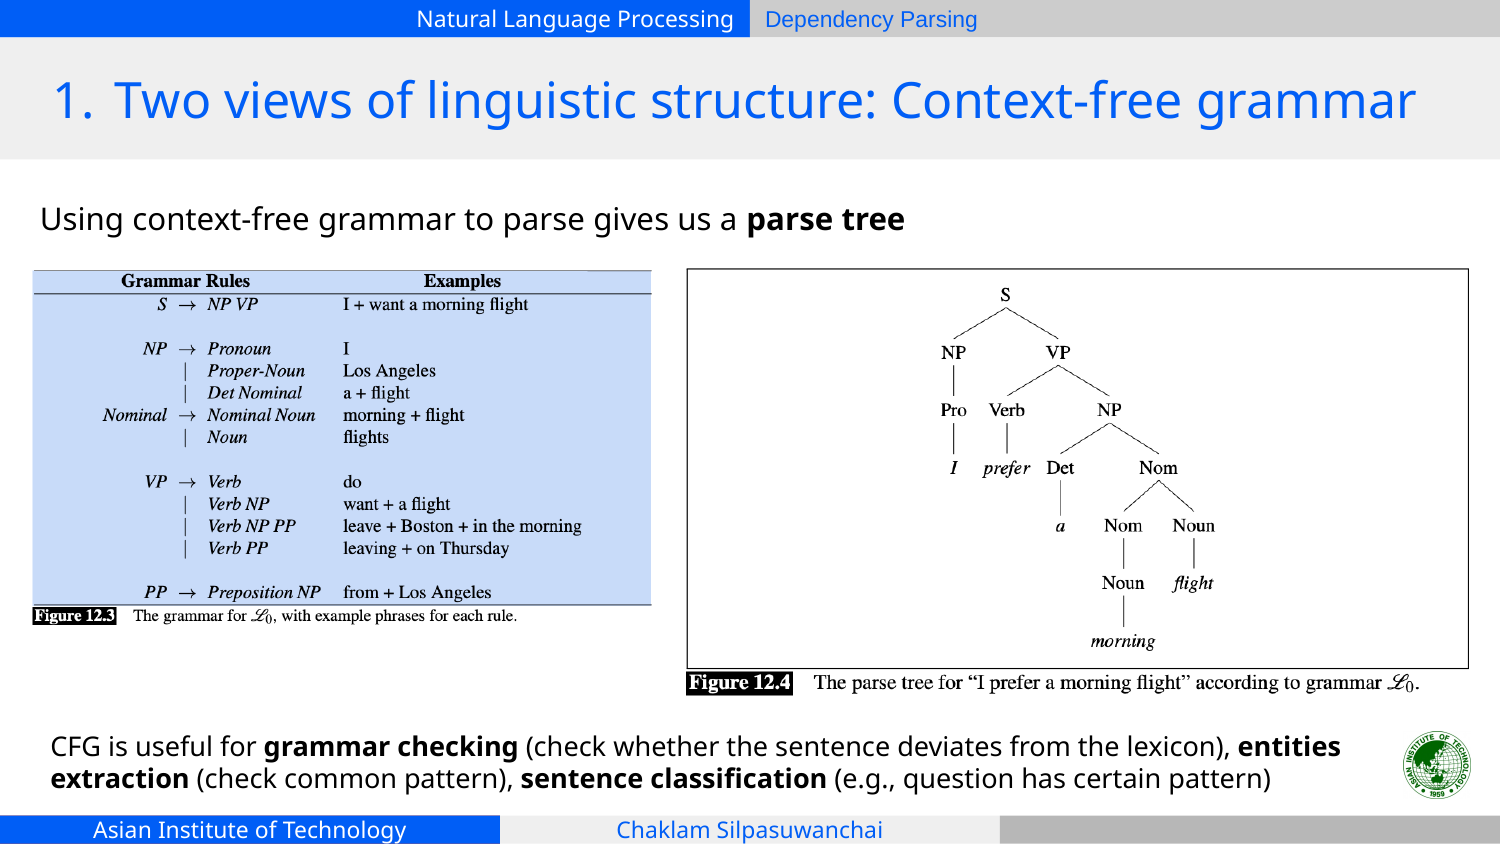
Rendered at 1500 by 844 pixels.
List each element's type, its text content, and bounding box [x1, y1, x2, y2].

picture [24, 260, 658, 625]
picture [681, 259, 1476, 700]
text_box Using context-free grammar to parse gives us a parse tree [24, 184, 1475, 252]
text_box CFG is useful for grammar checking (check whether the sentence deviates from the lexicon), entities extraction (check common pattern), sentence classification (e.g., question has certain pattern) [35, 714, 1486, 810]
title Two views of linguistic structure: Context-free grammar [24, 37, 1475, 160]
